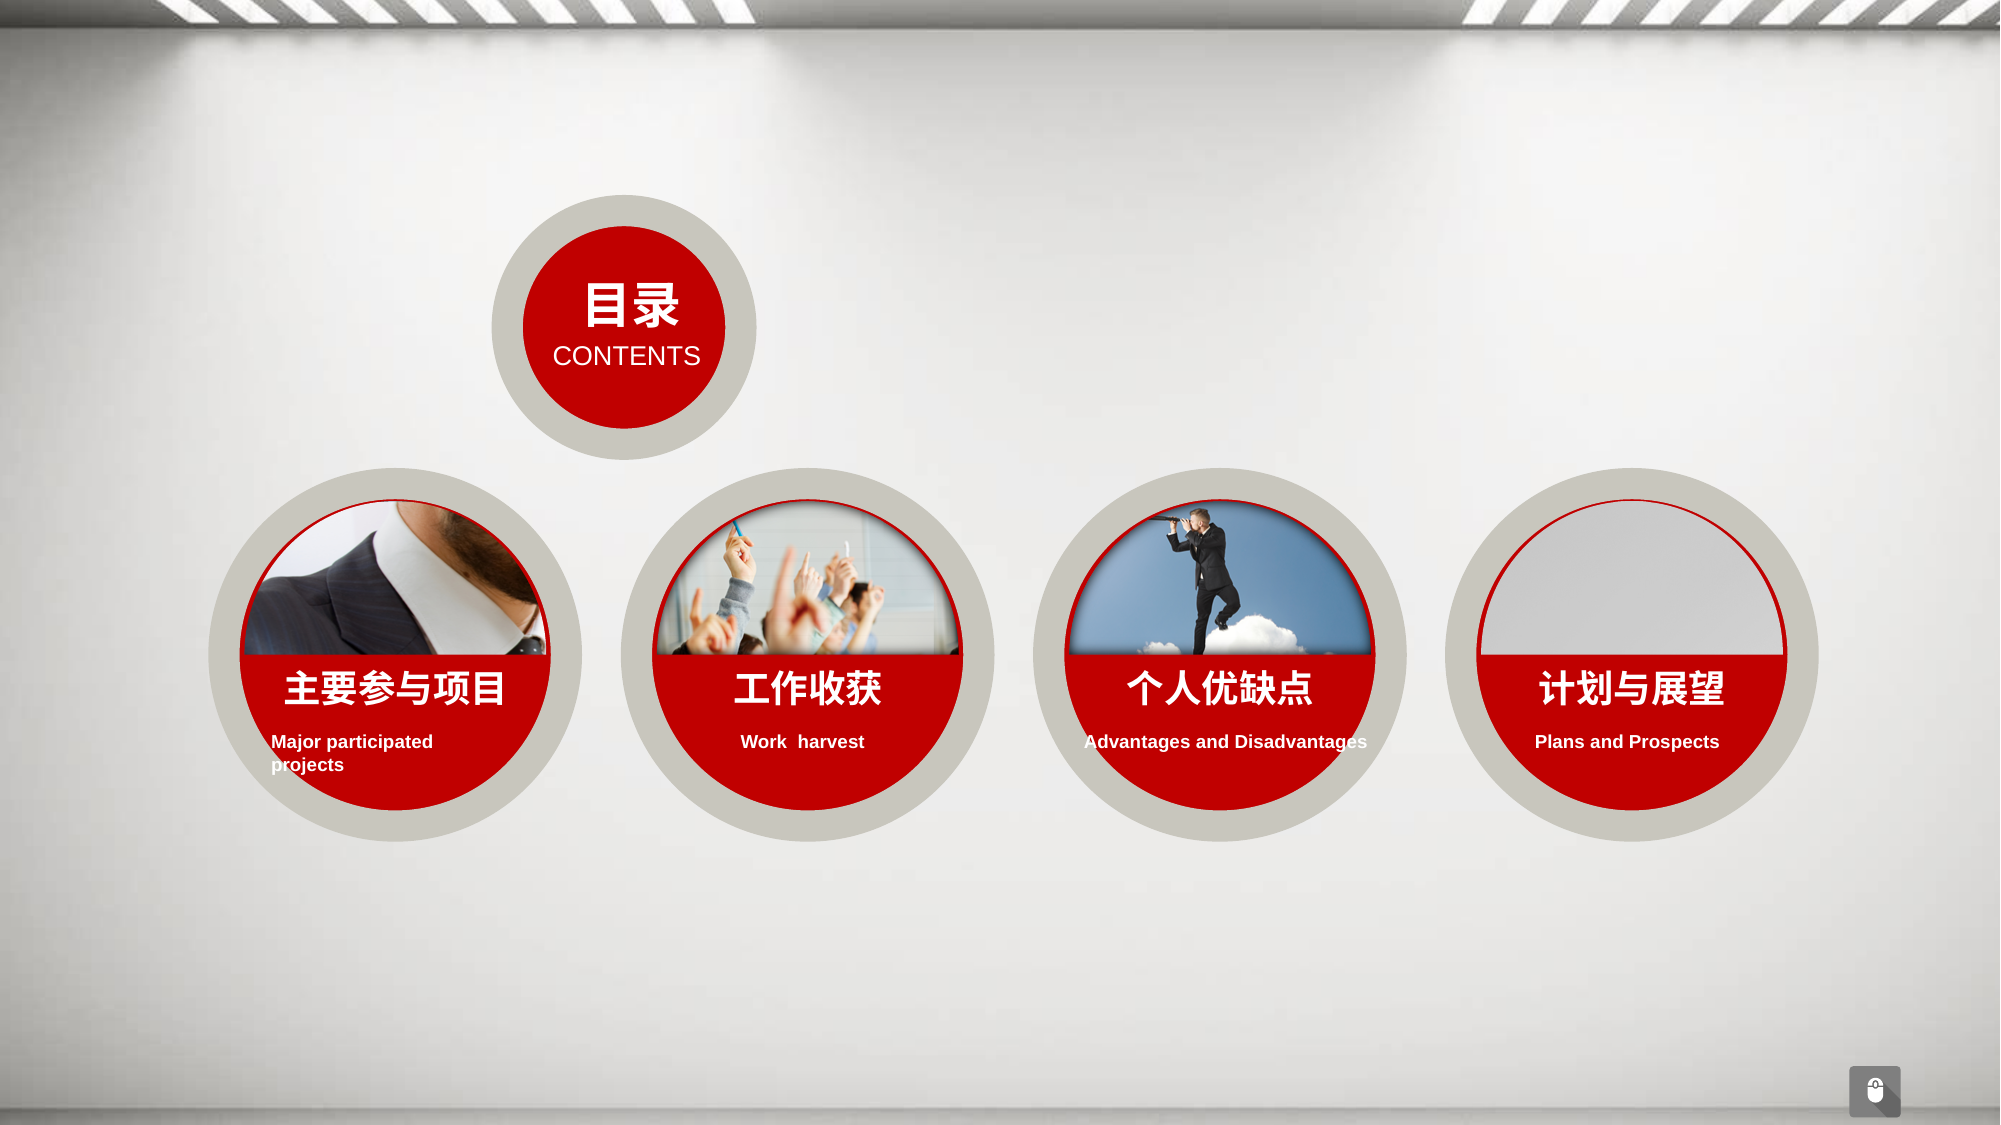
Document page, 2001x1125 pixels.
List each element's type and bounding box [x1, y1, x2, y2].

text_box [497, 210, 742, 445]
text_box [223, 483, 567, 827]
picture [0, 0, 2000, 1125]
text_box [636, 483, 980, 827]
text_box [1048, 483, 1392, 827]
text_box [1849, 1065, 1902, 1118]
text_box [1460, 483, 1804, 827]
